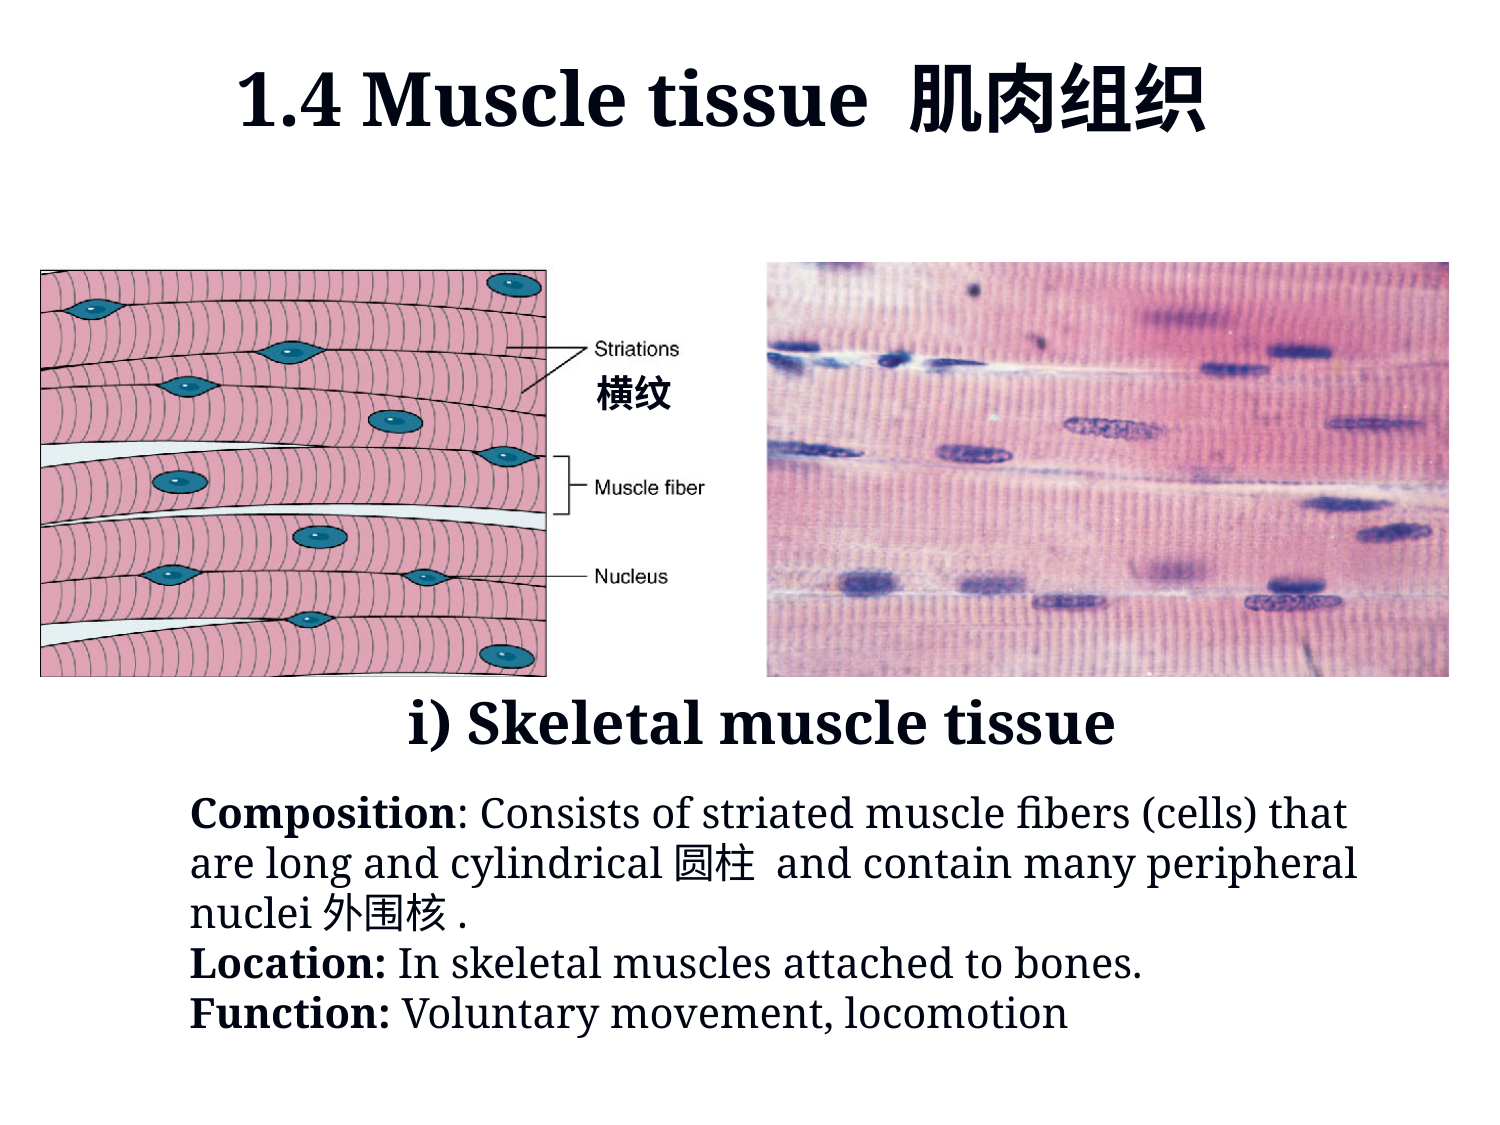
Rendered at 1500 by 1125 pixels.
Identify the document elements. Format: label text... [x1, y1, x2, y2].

text_box 1.4 Muscle tissue 肌肉组织 [221, 43, 1224, 149]
text_box Composition: Consists of striated muscle fibers (cells) that are long and cylindrical圆柱 and contain many peripheral nuclei外围核. Location: In skeletal muscles attached to bones. Function: Voluntary movement, locomotion [174, 779, 1375, 1045]
text_box i) Skeletal muscle tissue [394, 685, 1132, 764]
picture [39, 262, 1451, 677]
